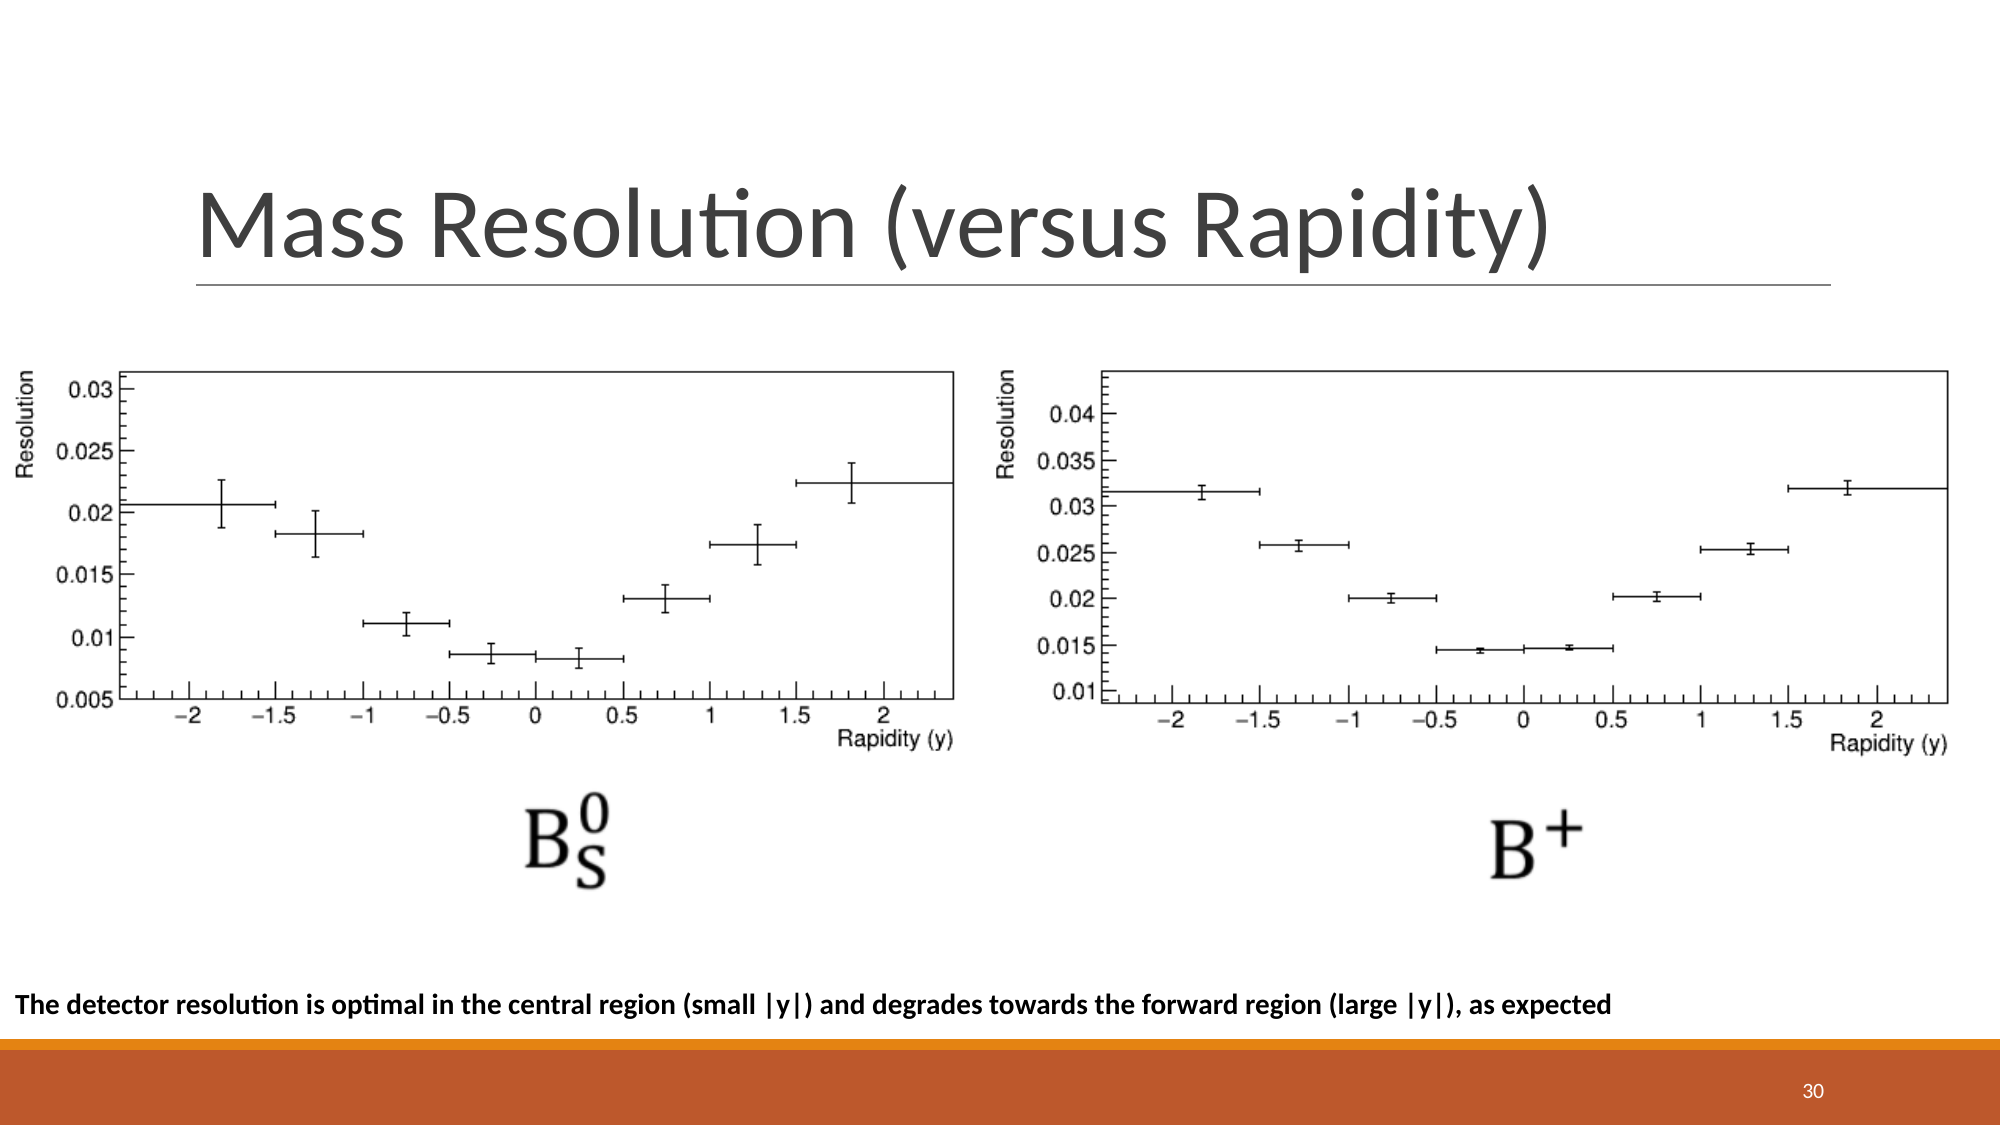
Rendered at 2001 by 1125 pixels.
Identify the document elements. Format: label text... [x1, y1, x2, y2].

text_box The detector resolution is optimal in the central region (small |y|) and degrades towards the forward region (large |y|), as expected [0, 970, 1650, 1036]
title Mass Resolution (versus Rapidity) [180, 47, 1830, 285]
picture [994, 355, 1955, 770]
picture [12, 356, 959, 769]
slide_number 30 [1624, 1059, 1840, 1120]
picture [519, 778, 614, 905]
picture [1483, 797, 1595, 905]
